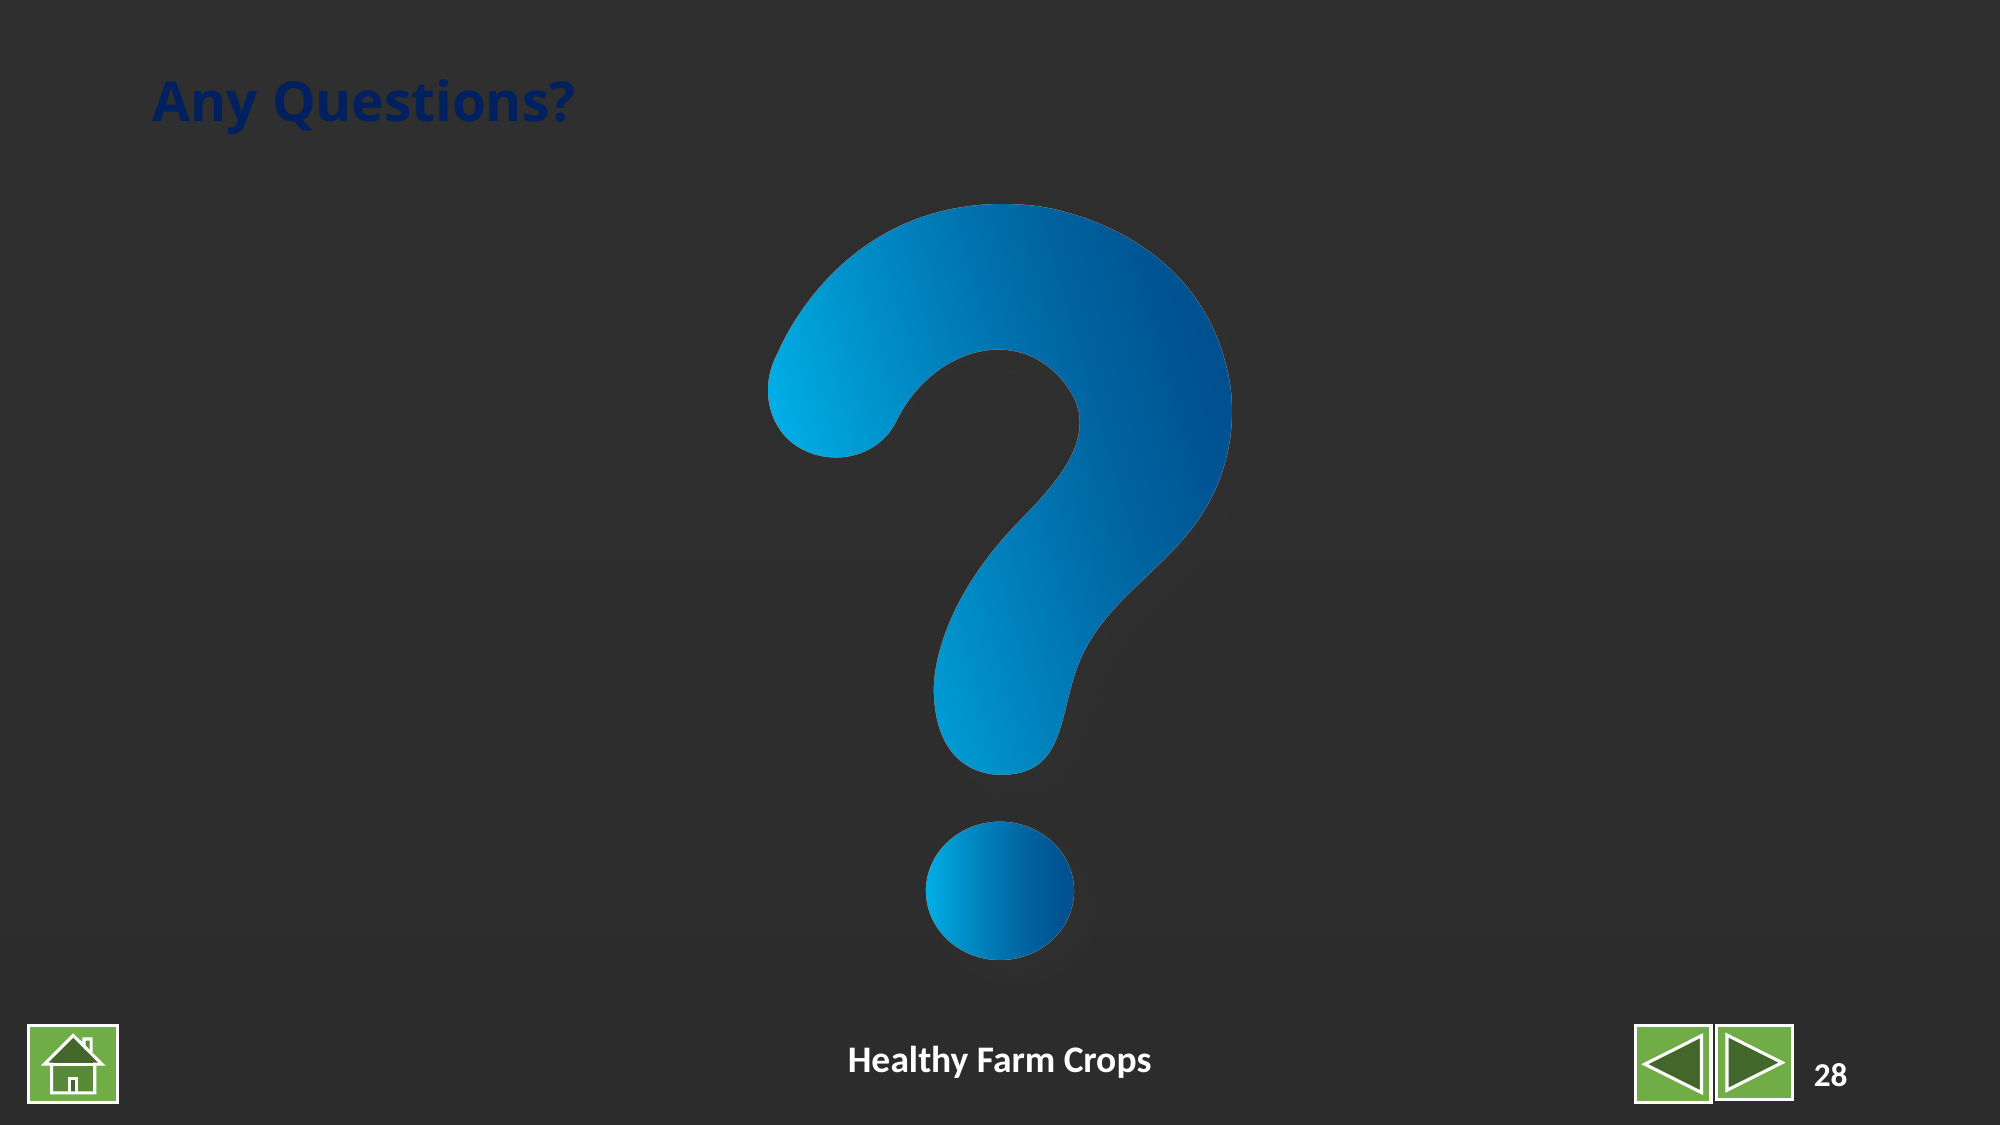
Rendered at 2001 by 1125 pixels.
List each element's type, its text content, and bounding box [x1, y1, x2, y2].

slide_number 28 [1793, 1042, 1863, 1103]
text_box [28, 1025, 1793, 1103]
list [768, 204, 1232, 960]
title Any Questions? [137, 59, 1863, 143]
